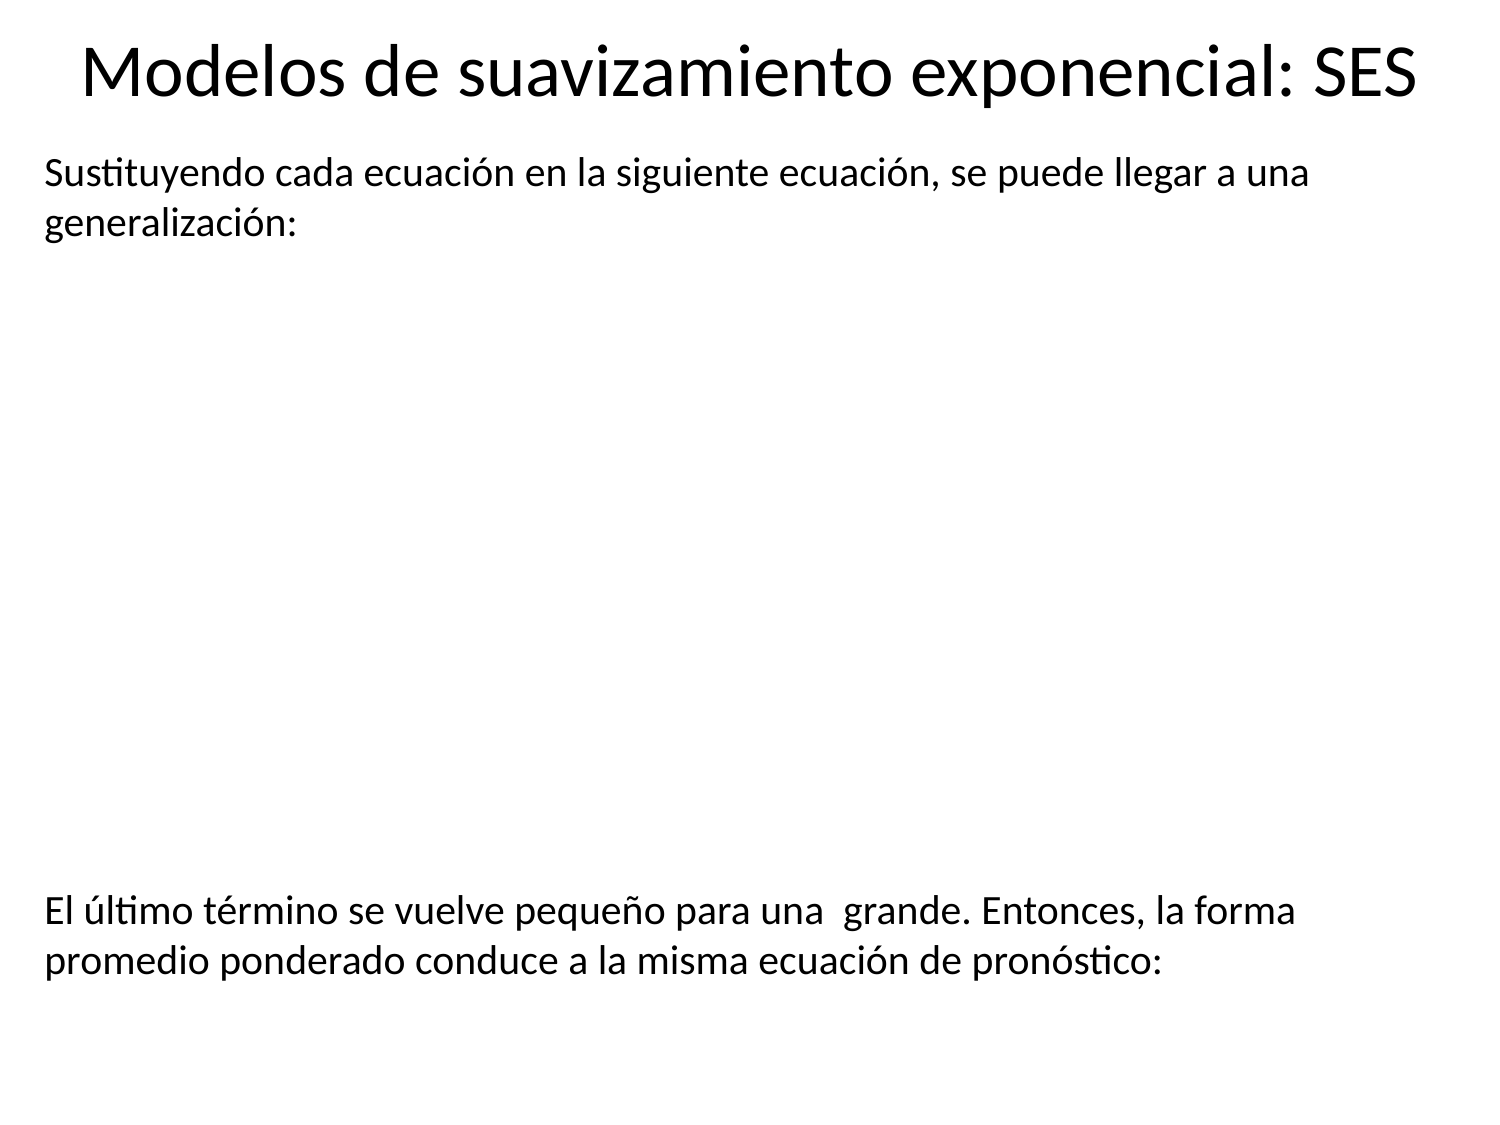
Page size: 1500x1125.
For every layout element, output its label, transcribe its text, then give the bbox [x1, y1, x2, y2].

title Modelos de suavizamiento exponencial: SES [0, 7, 1500, 126]
